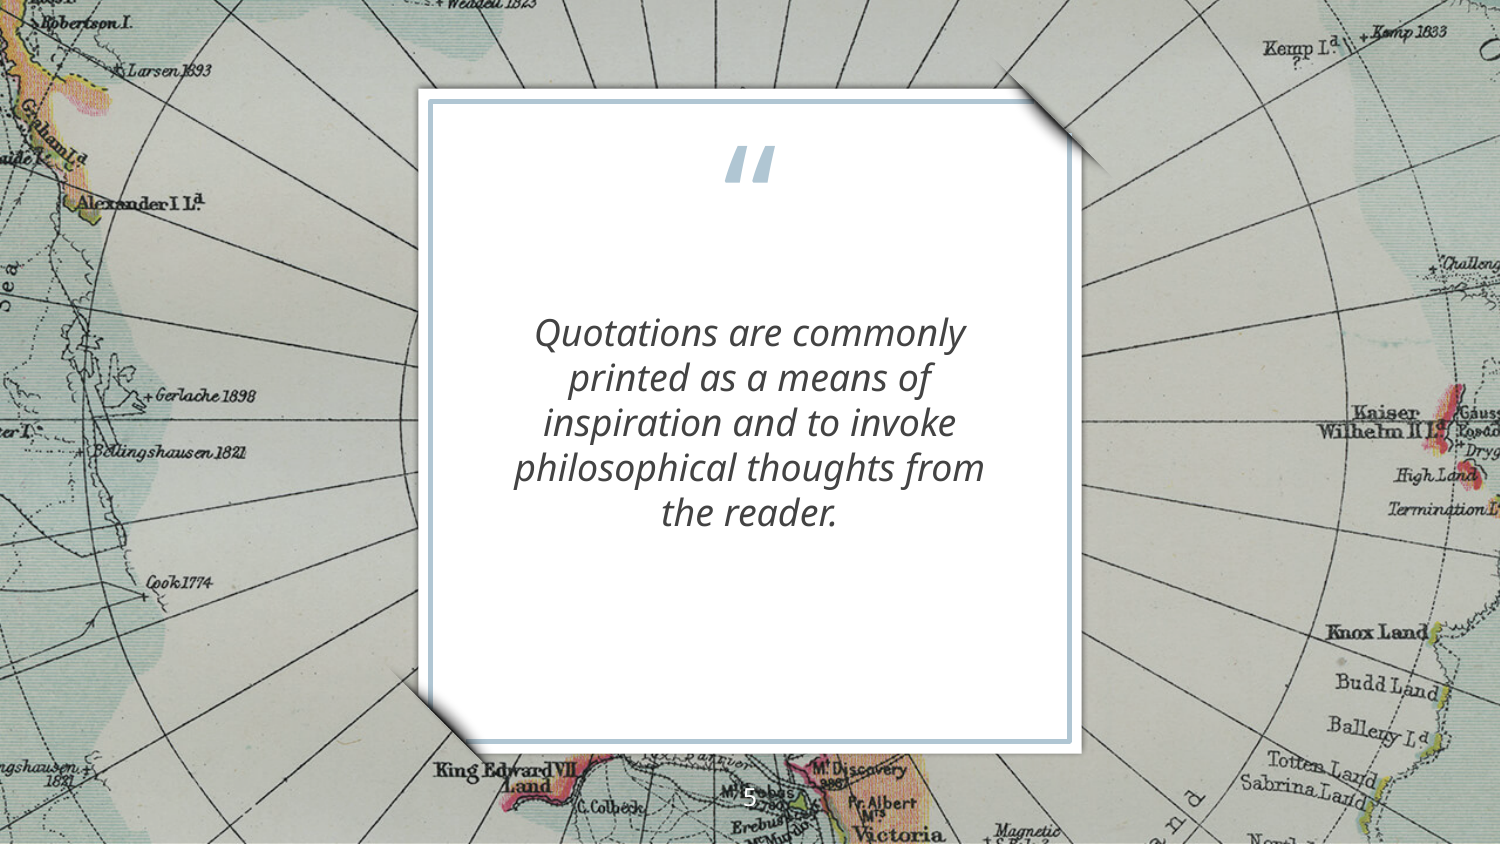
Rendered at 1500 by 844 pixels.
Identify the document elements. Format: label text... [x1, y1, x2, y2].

slide_number ‹#› [705, 753, 795, 844]
picture [0, 0, 1500, 844]
list Quotations are commonly printed as a means of inspiration and to invoke philosophical thoughts from the reader. [493, 194, 1007, 649]
